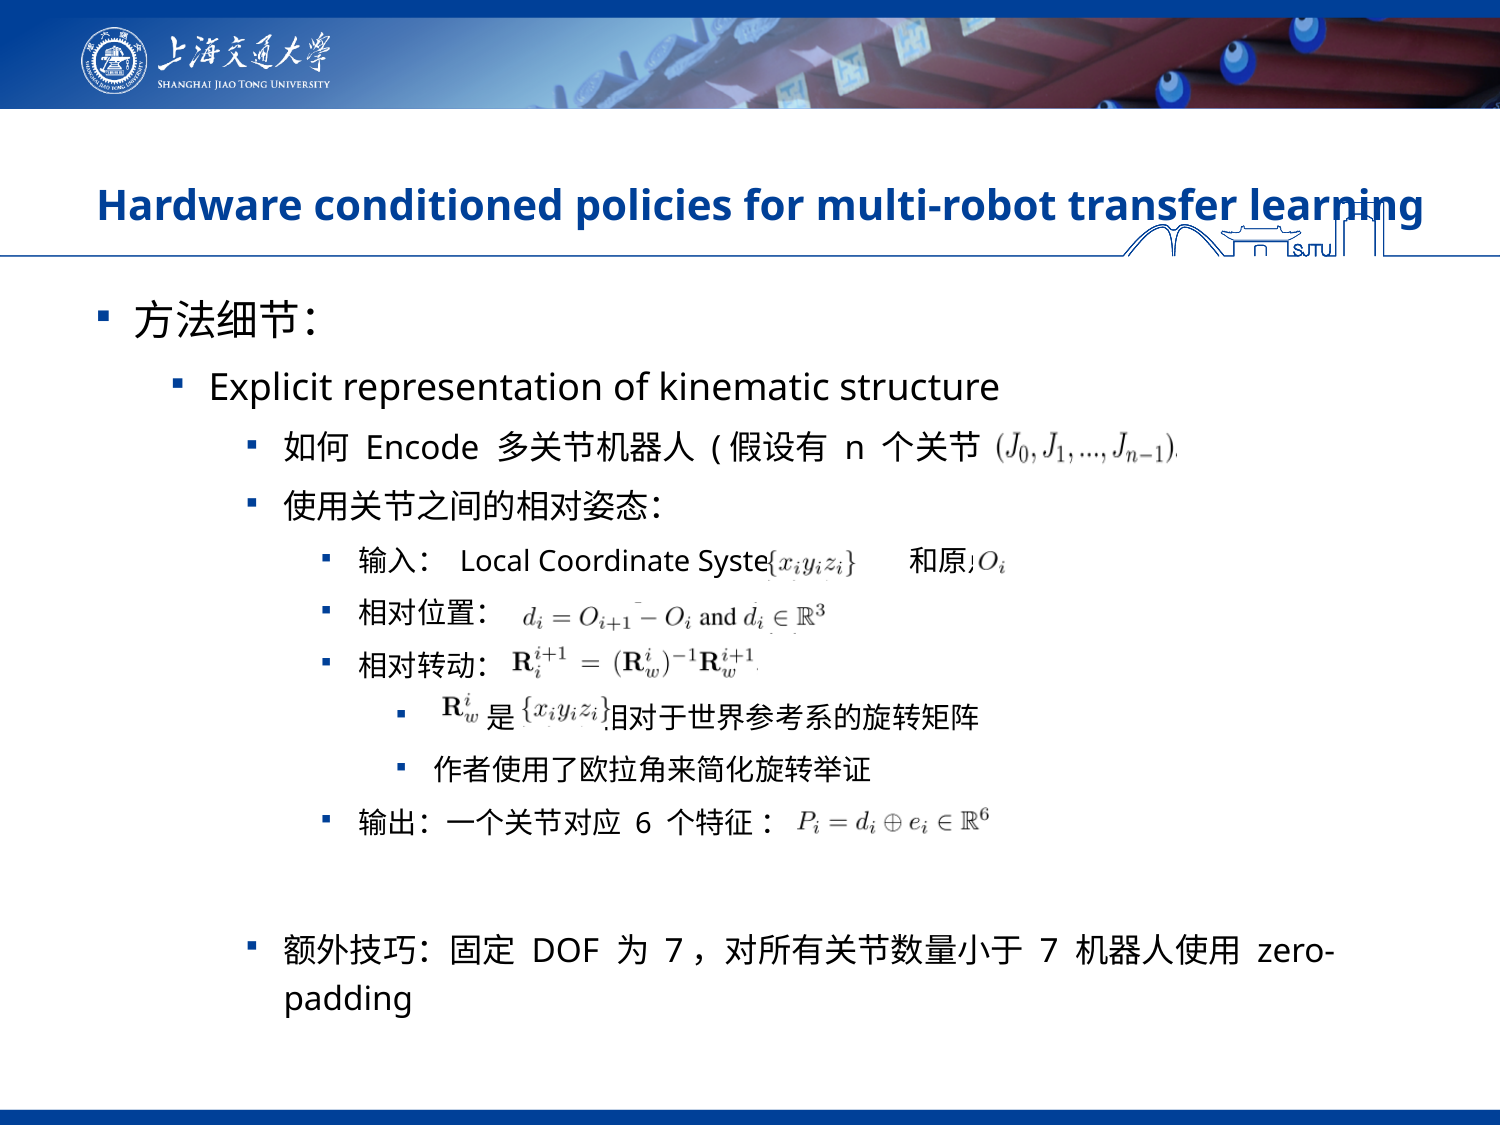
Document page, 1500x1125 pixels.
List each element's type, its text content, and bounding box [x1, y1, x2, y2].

picture [973, 544, 1010, 576]
picture [795, 802, 992, 841]
picture [767, 544, 858, 581]
picture [437, 688, 484, 727]
list 方法细节： Explicit representation of kinematic structure 如何 Encode 多关节机器人 (假设有 n 个关节 )？ 使用关节之间的相对姿态： 输入： Local Coordinate System 和原点 相对位置： 相对转动： 是 相对于世界参考系的旋转矩阵 作者使用了欧拉角来简化旋转举证 输出：一个关节对应 6 个特征 ： 额外技巧：固定 DOF 为 7，对所有关节数量小于 7 机器人使用 zero-padding [81, 276, 1455, 1084]
picture [522, 690, 613, 727]
picture [507, 642, 758, 681]
title Hardware conditioned policies for multi-robot transfer learning [81, 159, 1455, 254]
picture [0, 18, 1500, 109]
picture [991, 422, 1177, 469]
picture [522, 602, 828, 634]
